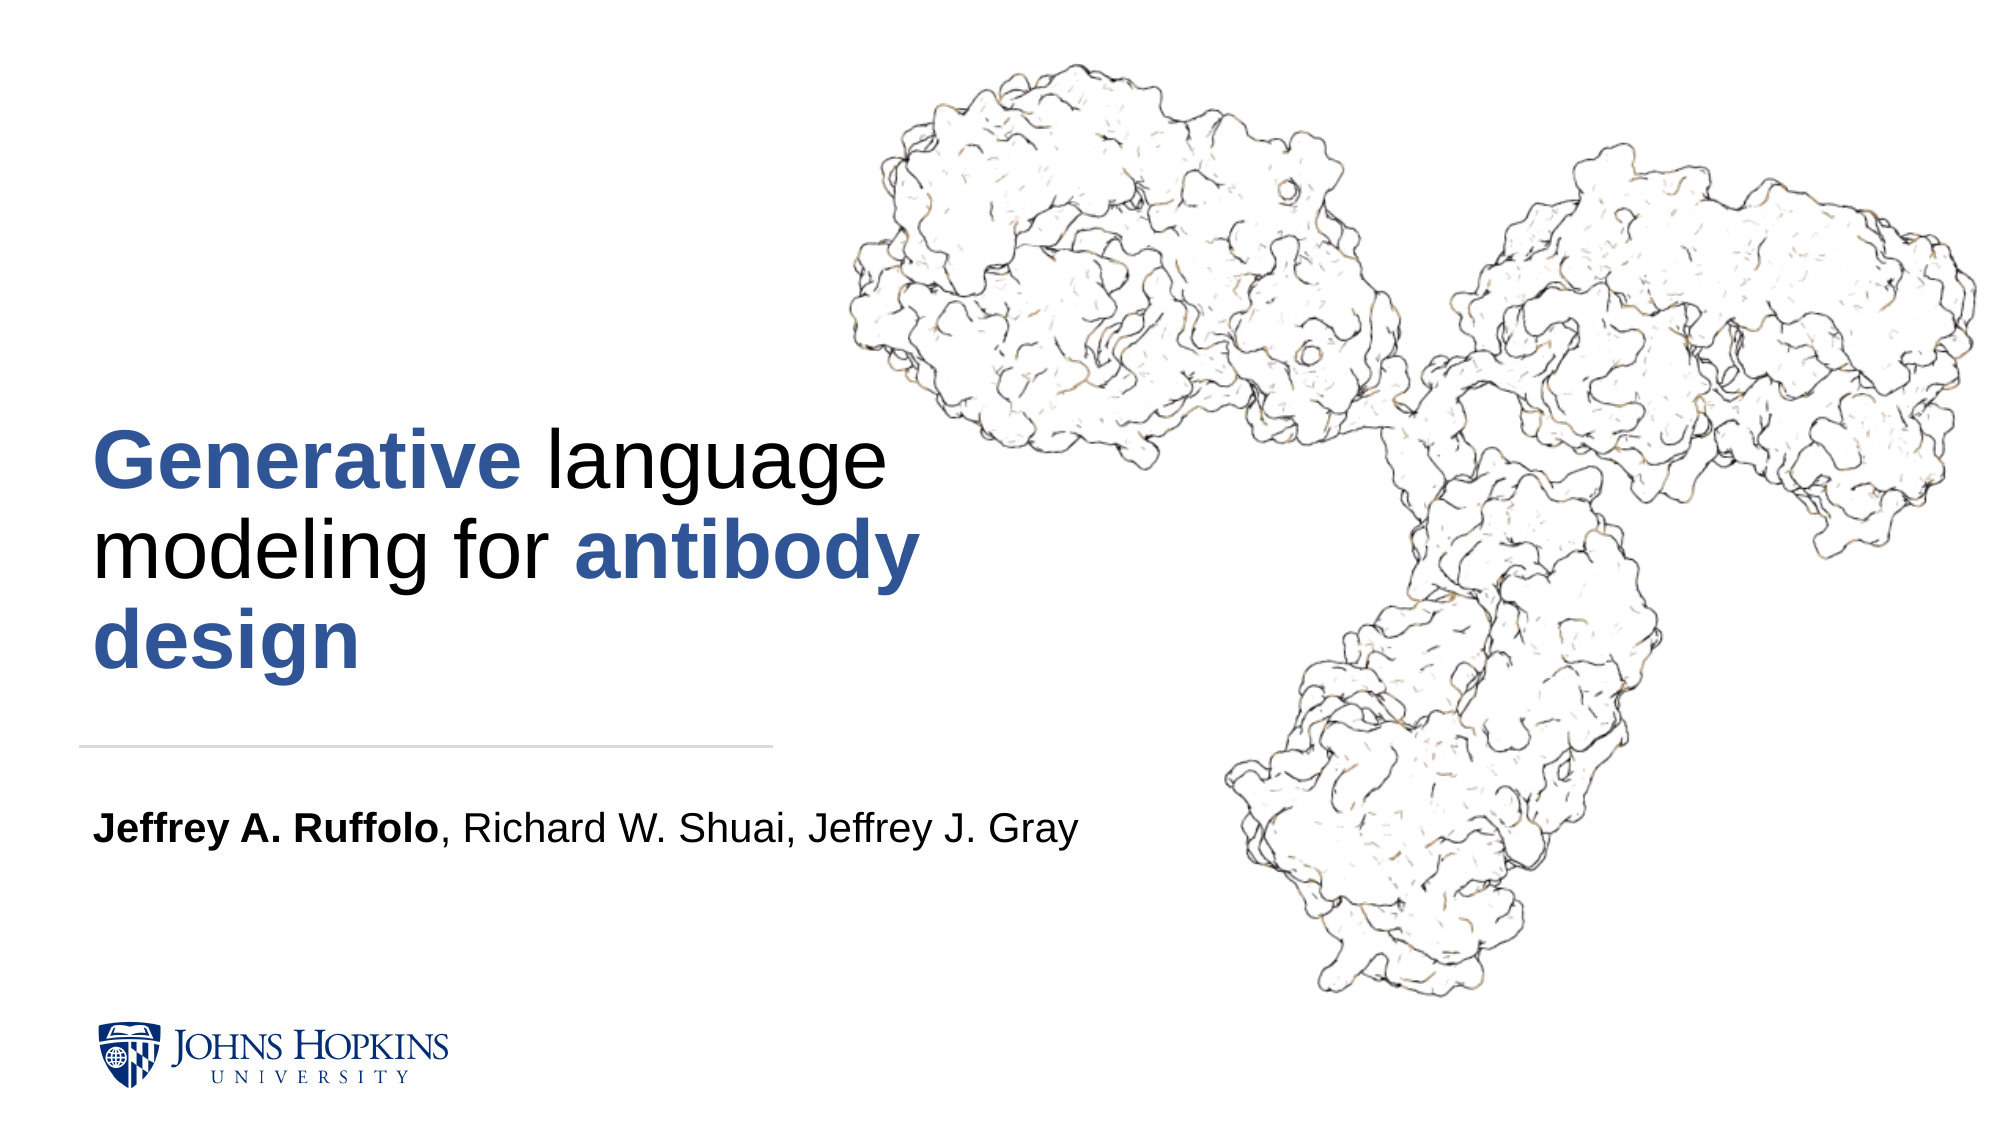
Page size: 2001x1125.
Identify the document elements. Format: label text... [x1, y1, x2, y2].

subtitle Jeffrey A. Ruffolo, Richard W. Shuai, Jeffrey J. Gray [78, 799, 571, 998]
title Generative language modeling for antibody design [78, 237, 614, 695]
picture [536, 0, 2000, 1125]
picture [92, 997, 453, 1103]
